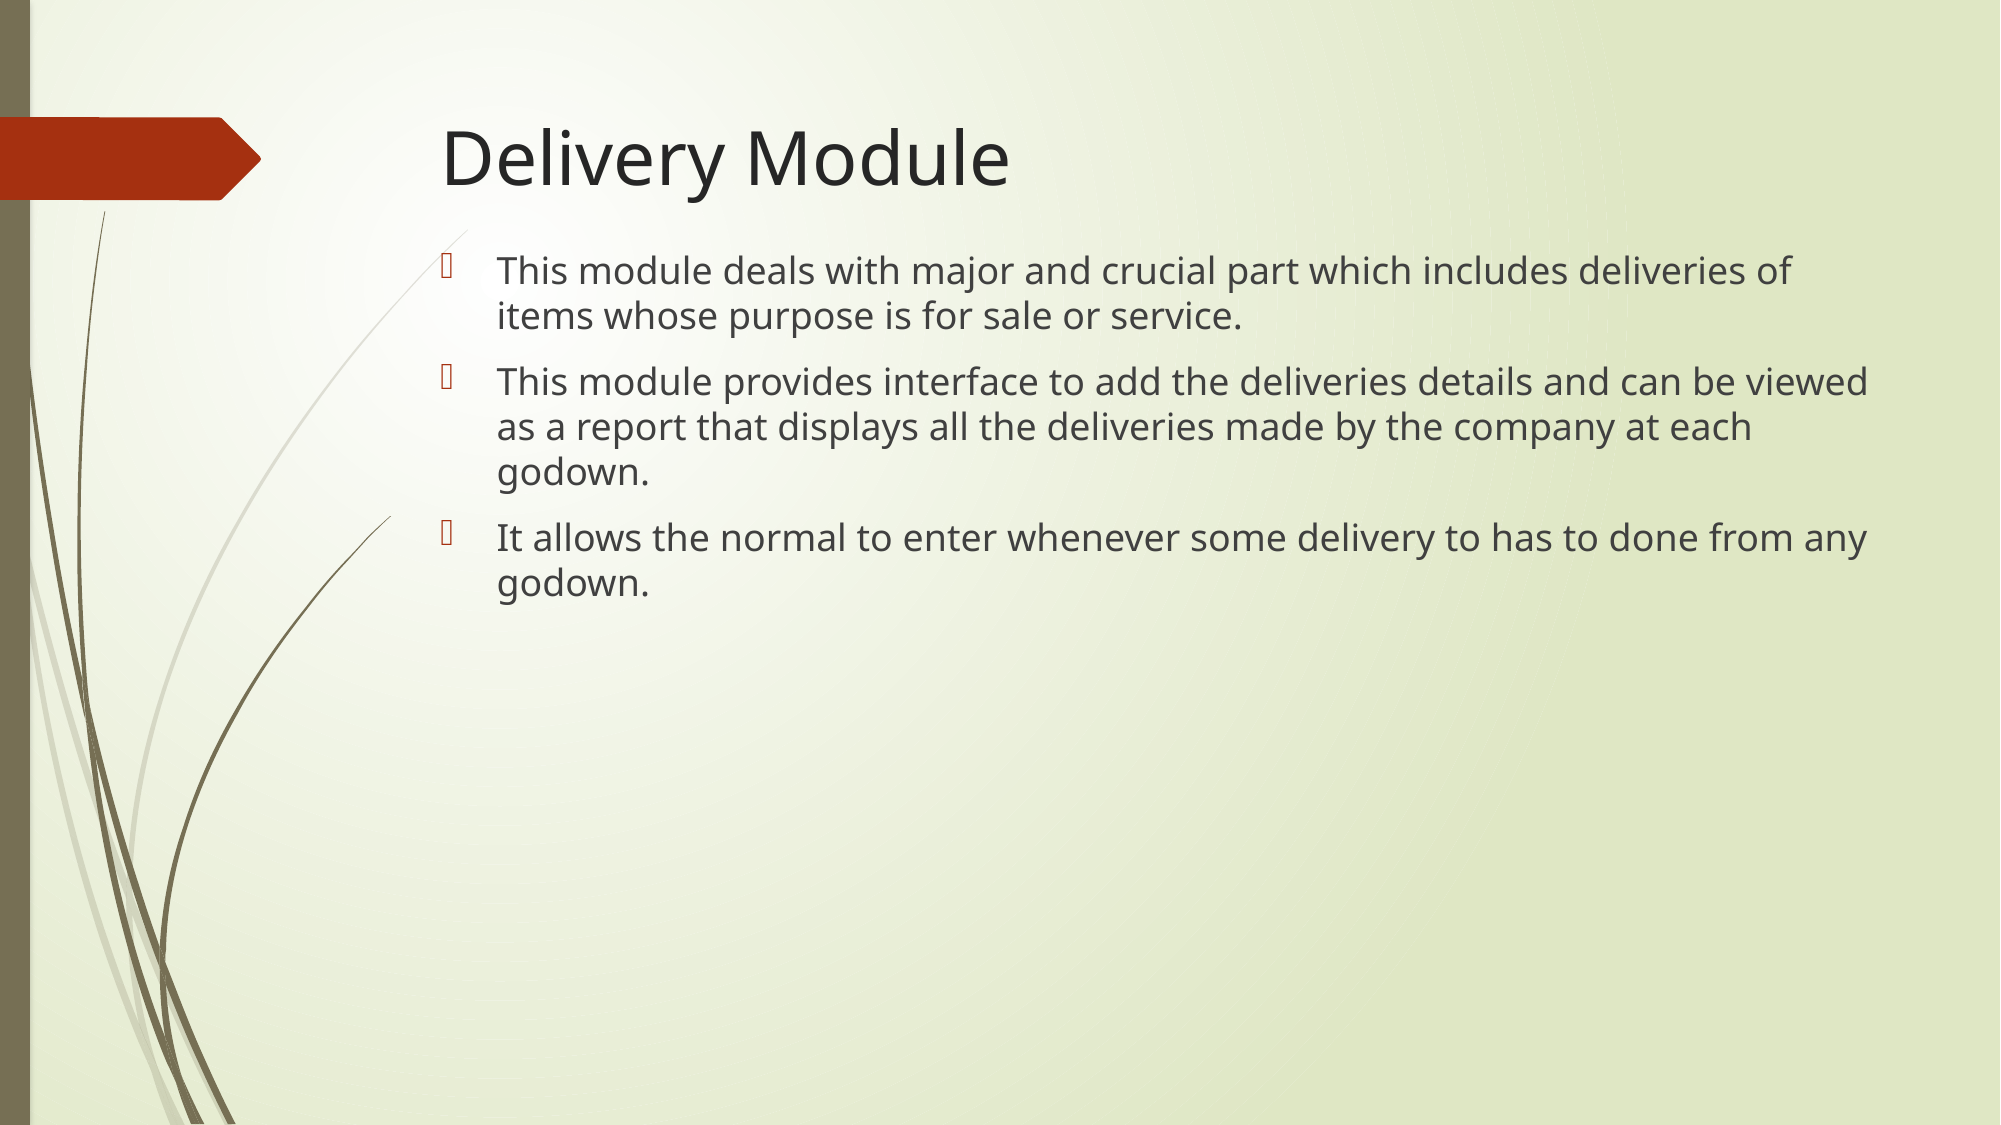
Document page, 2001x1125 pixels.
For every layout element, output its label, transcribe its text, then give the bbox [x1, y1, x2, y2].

list This module deals with major and crucial part which includes deliveries of items whose purpose is for sale or service. This module provides interface to add the deliveries details and can be viewed as a report that displays all the deliveries made by the company at each godown. It allows the normal to enter whenever some delivery to has to done from any godown. [425, 239, 1888, 860]
title Delivery Module [425, 102, 1877, 212]
